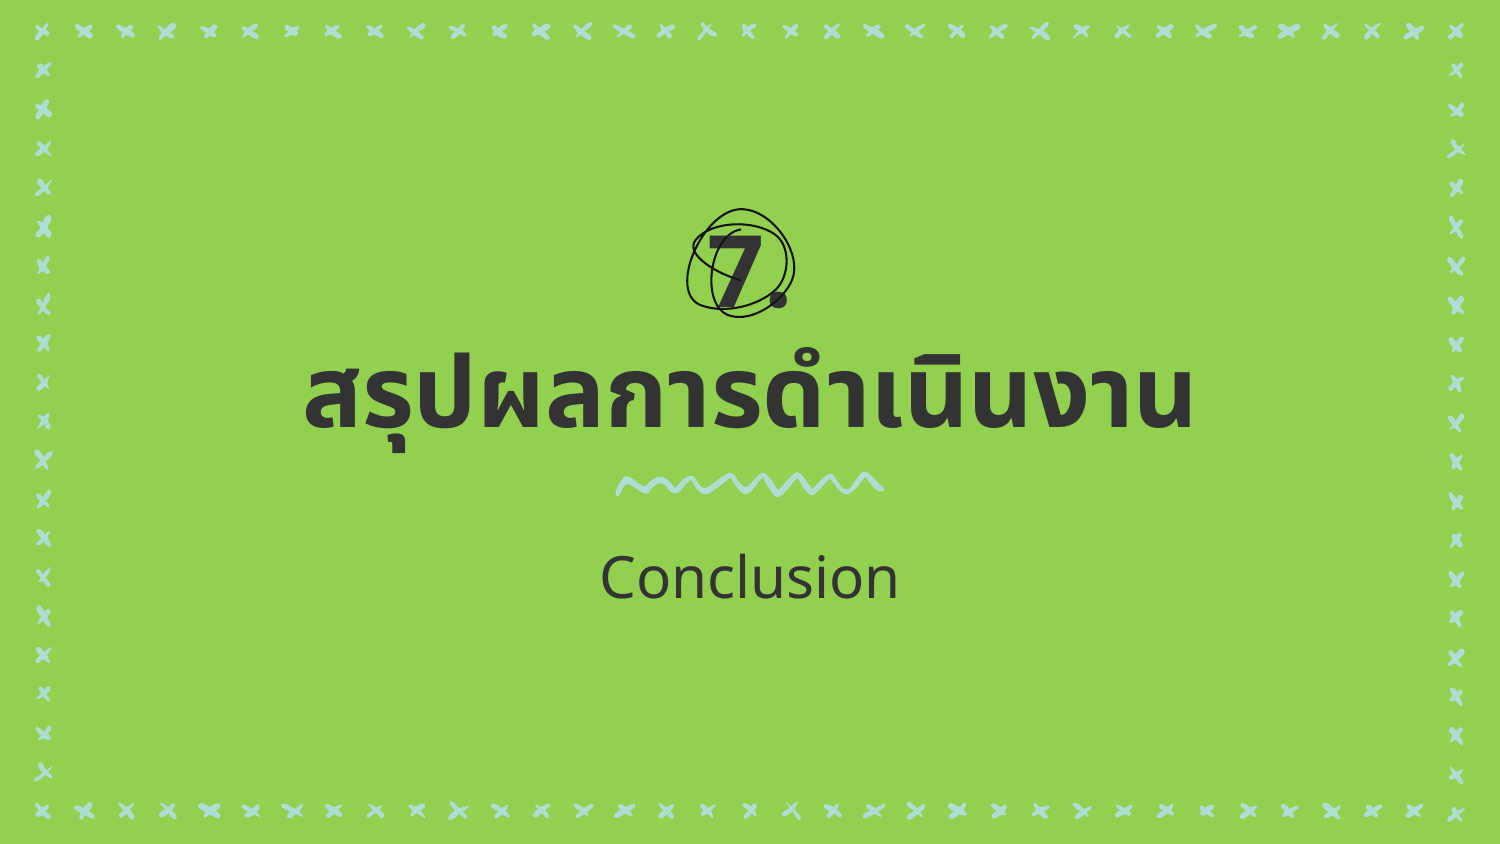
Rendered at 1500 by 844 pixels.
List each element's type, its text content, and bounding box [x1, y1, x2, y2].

text_box [687, 209, 795, 317]
subtitle Conclusion [199, 525, 1301, 655]
title 7. สรุปผลการดำเนินงาน [199, 272, 1301, 463]
